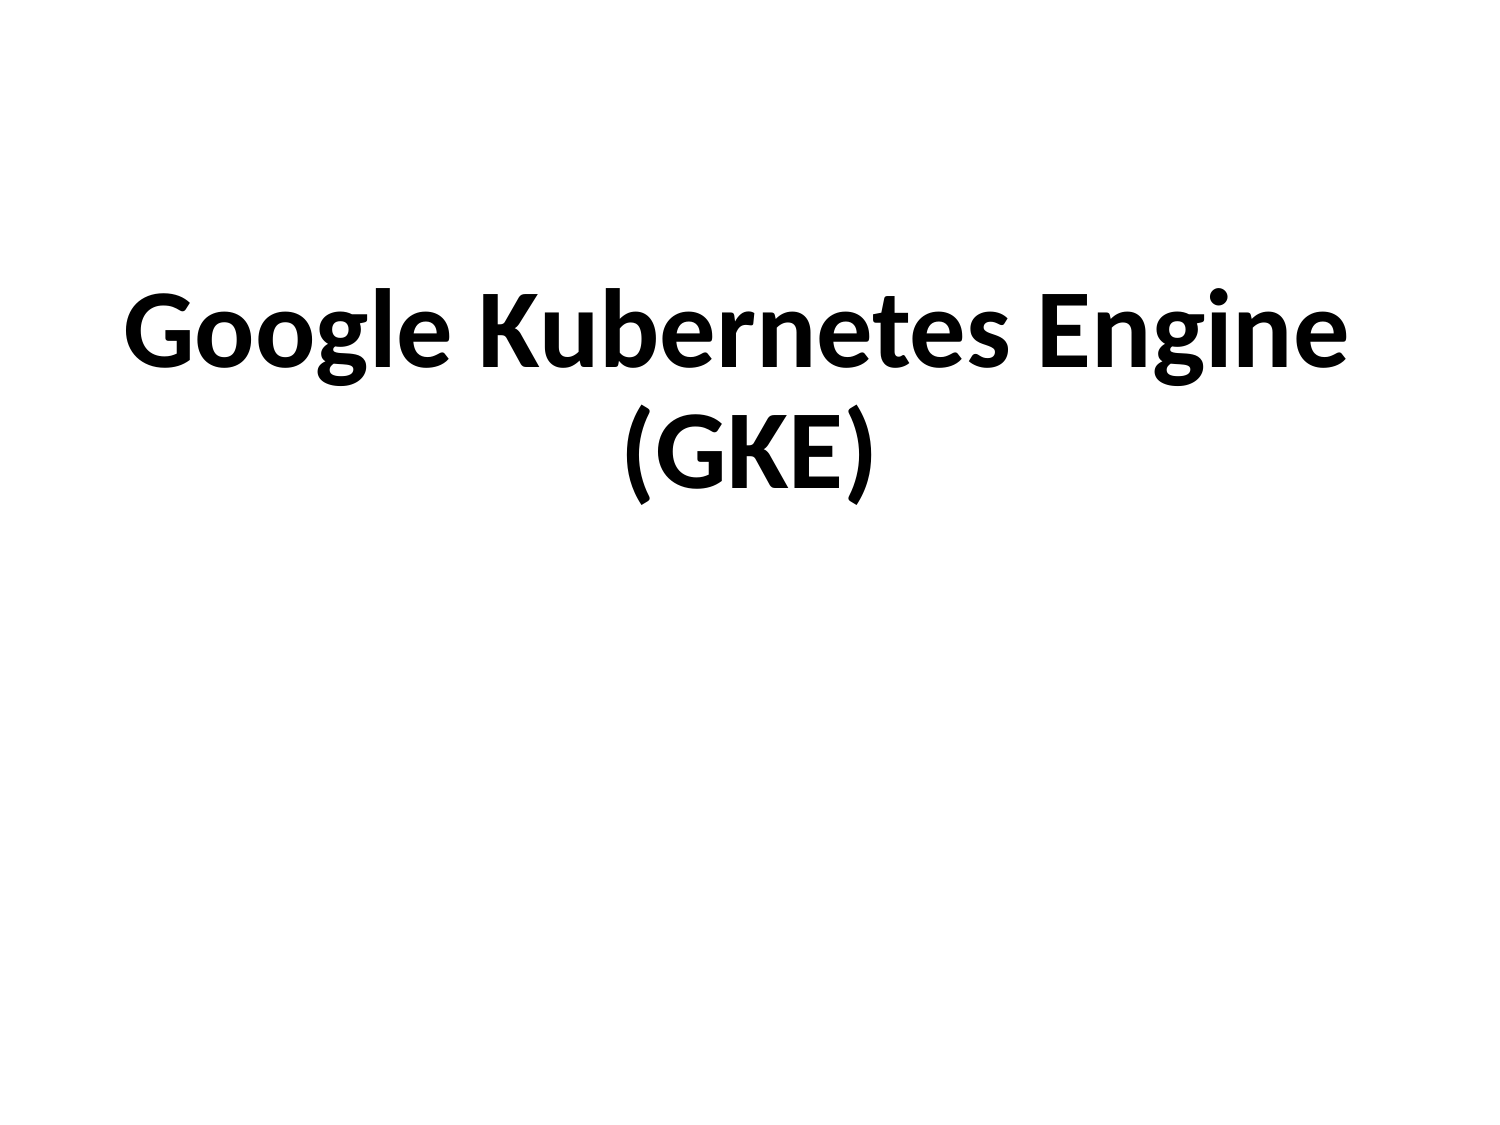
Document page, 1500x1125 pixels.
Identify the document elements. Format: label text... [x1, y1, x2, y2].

title Google Kubernetes Engine (GKE) [0, 262, 1500, 677]
